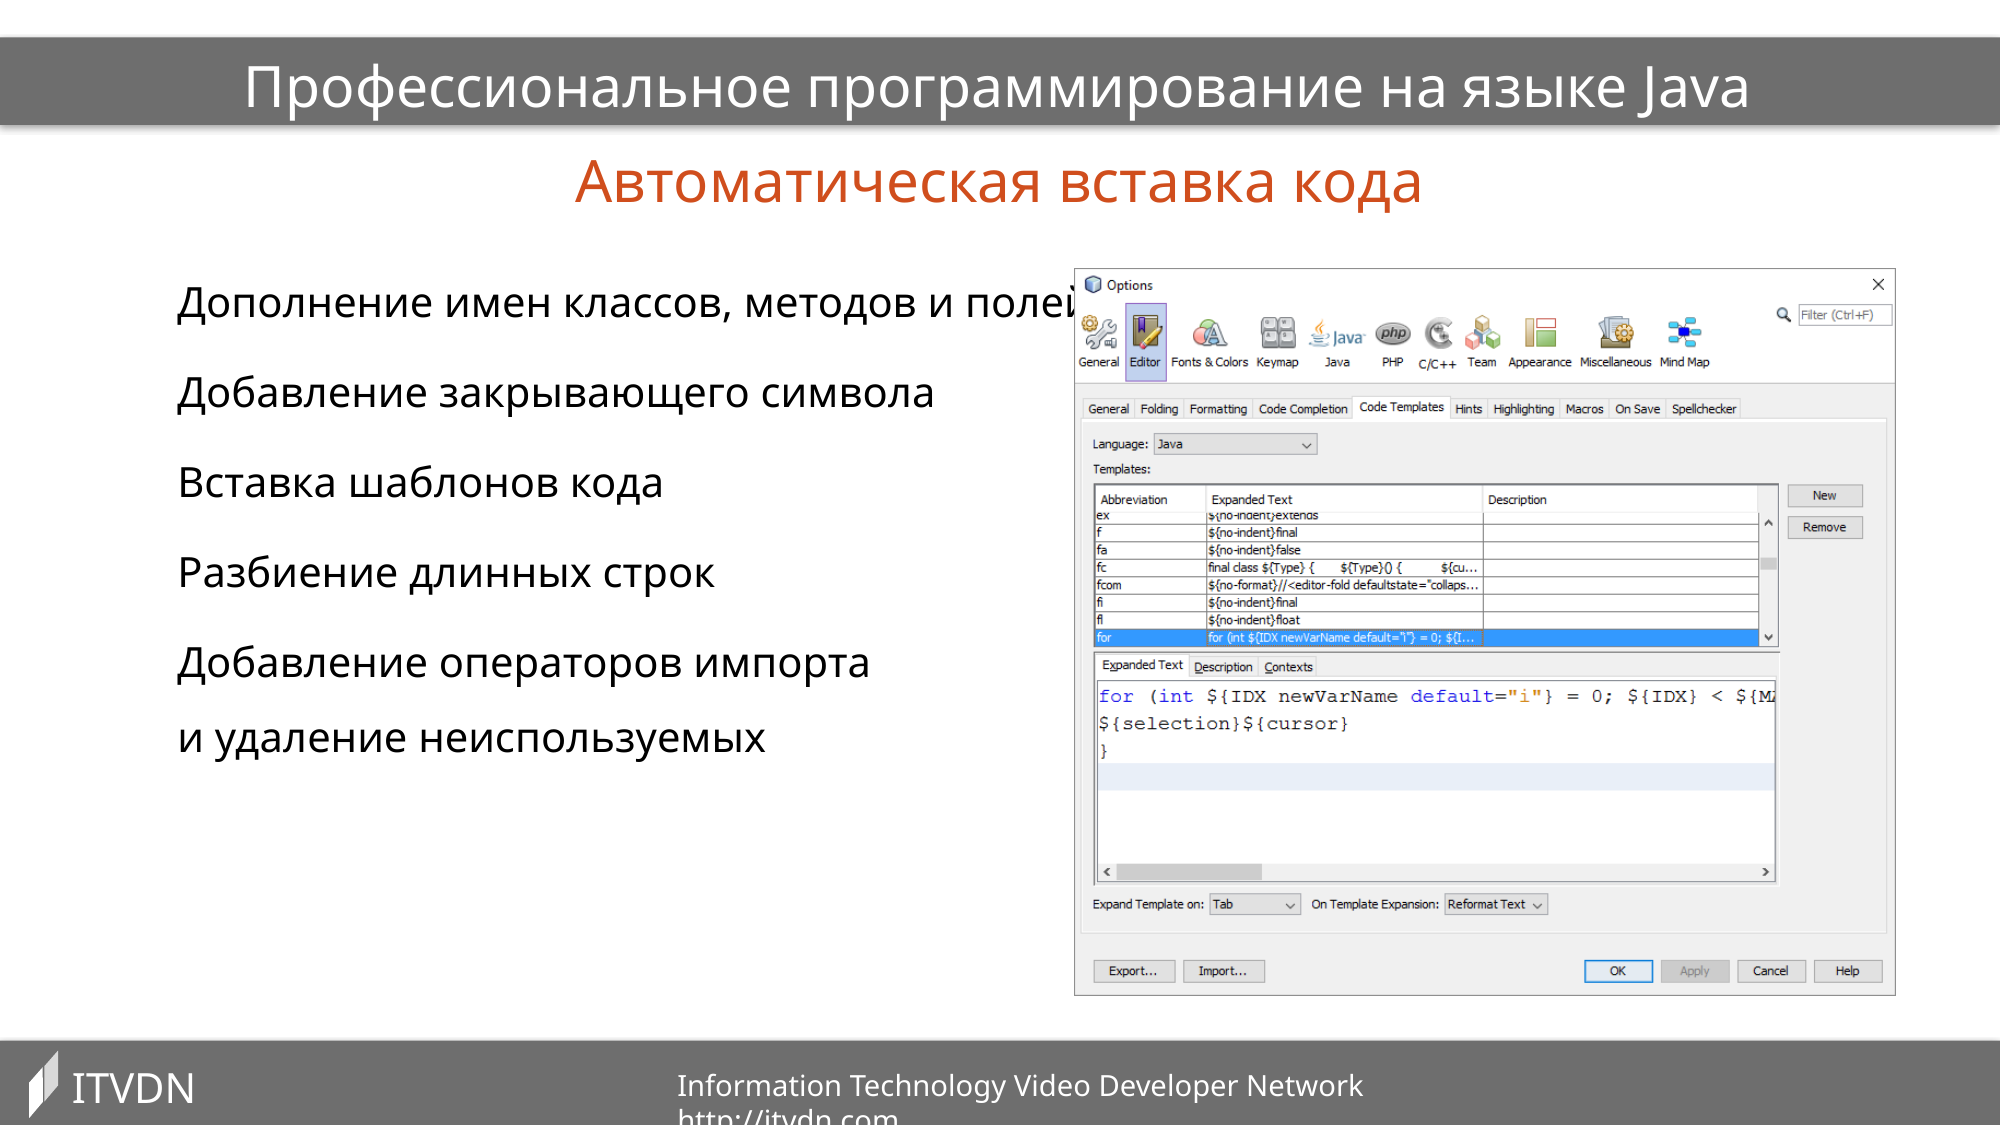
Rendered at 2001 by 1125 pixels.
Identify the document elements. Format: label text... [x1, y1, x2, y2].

text_box Автоматическая вставка кода [324, 138, 1675, 225]
text_box [0, 1037, 2000, 1125]
text_box [0, 34, 2000, 128]
picture [1074, 268, 1896, 996]
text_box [28, 1050, 59, 1119]
text_box Профессиональное программирование на языке Java [207, 37, 1788, 132]
text_box Дополнение имен классов, методов и полей Добавление закрывающего символа Вставка шаблонов кода Разбиение длинных строк Добавление операторов импорта и удаление неиспользуемых [162, 243, 1163, 769]
text_box ITVDN [62, 1054, 212, 1120]
text_box Information Technology Video Developer Network http://itvdn.com [662, 1059, 1963, 1125]
